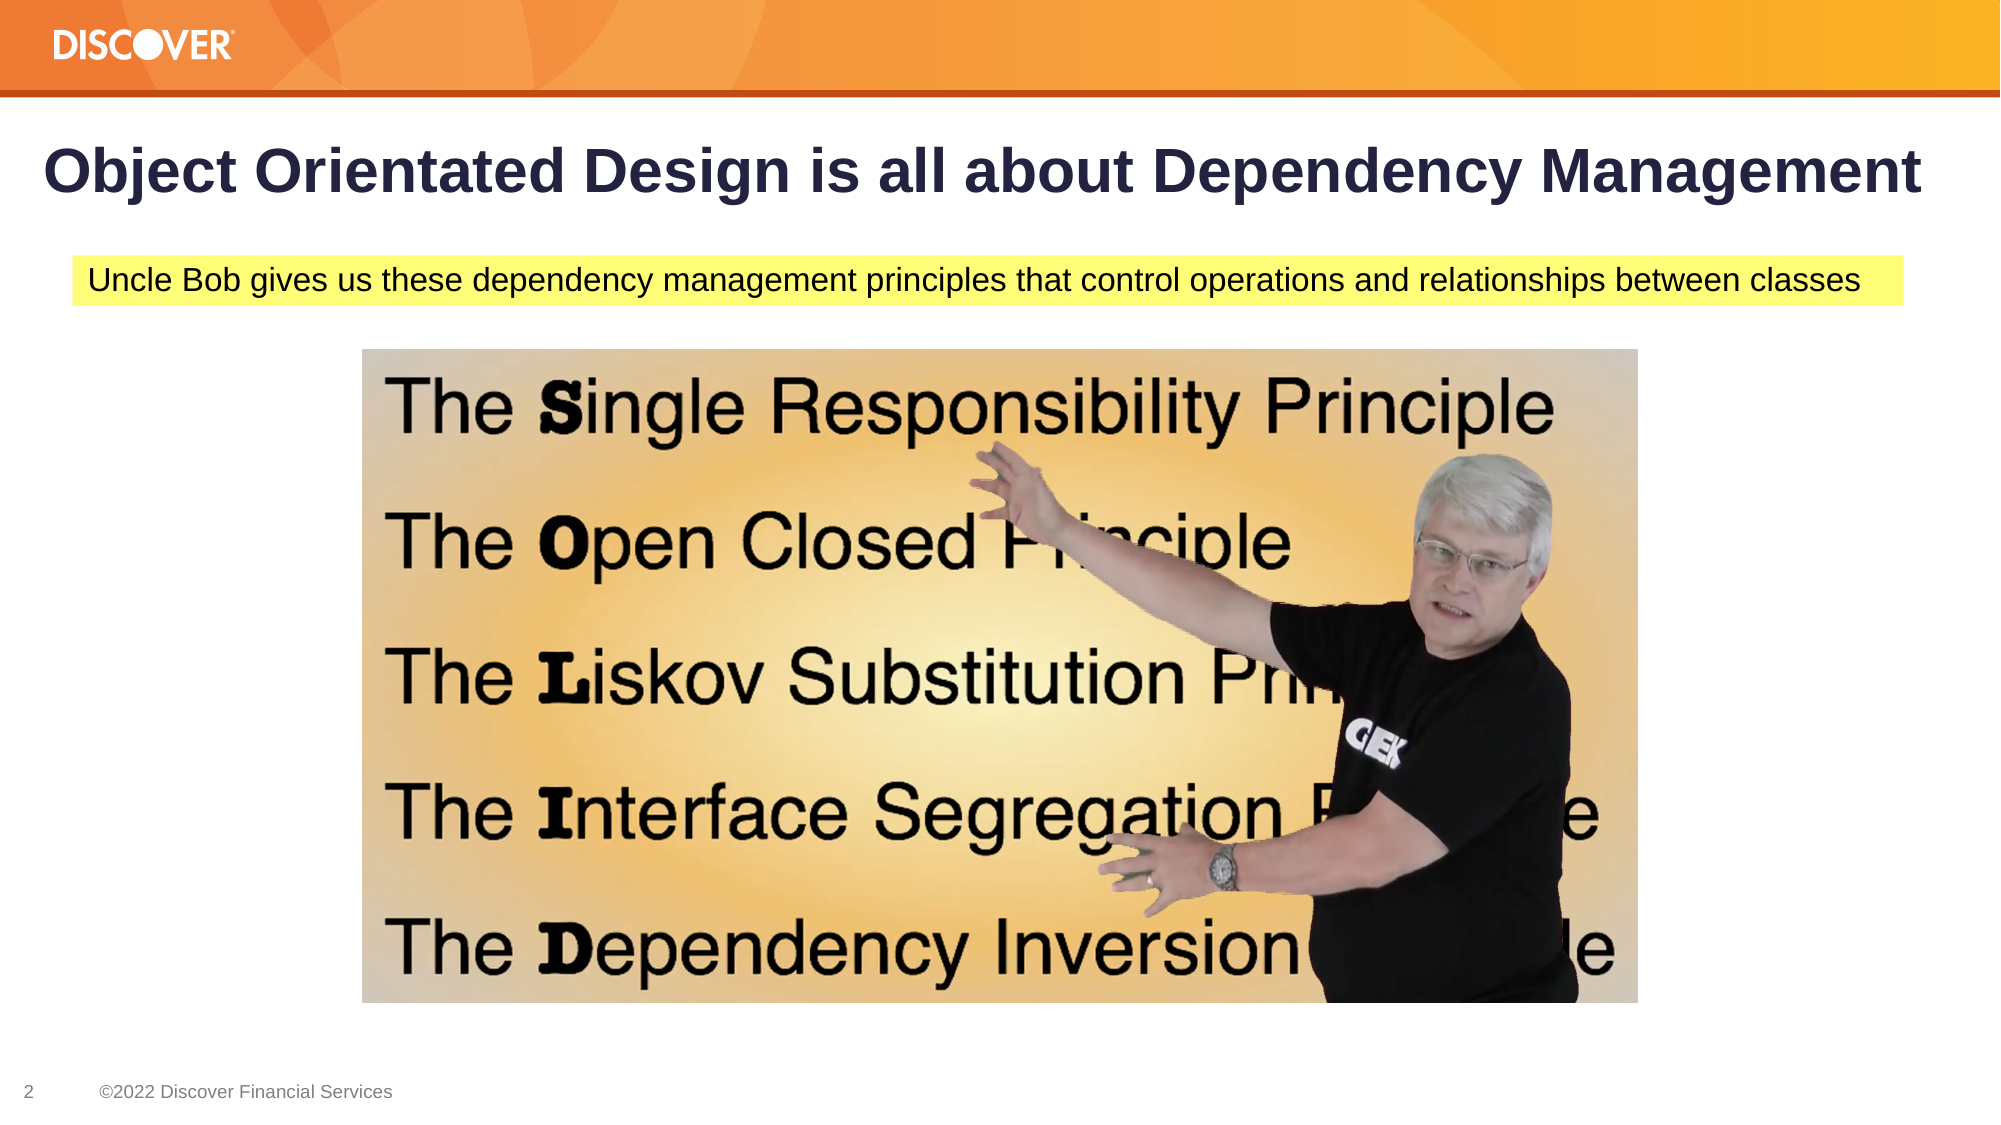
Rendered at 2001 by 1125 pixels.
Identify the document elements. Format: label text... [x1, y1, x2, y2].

title Object Orientated Design is all about Dependency Management [43, 101, 1934, 230]
picture [362, 349, 1638, 1003]
picture [0, 0, 1795, 90]
text_box Uncle Bob gives us these dependency management principles that control operations and relationships between classes [72, 255, 1904, 306]
